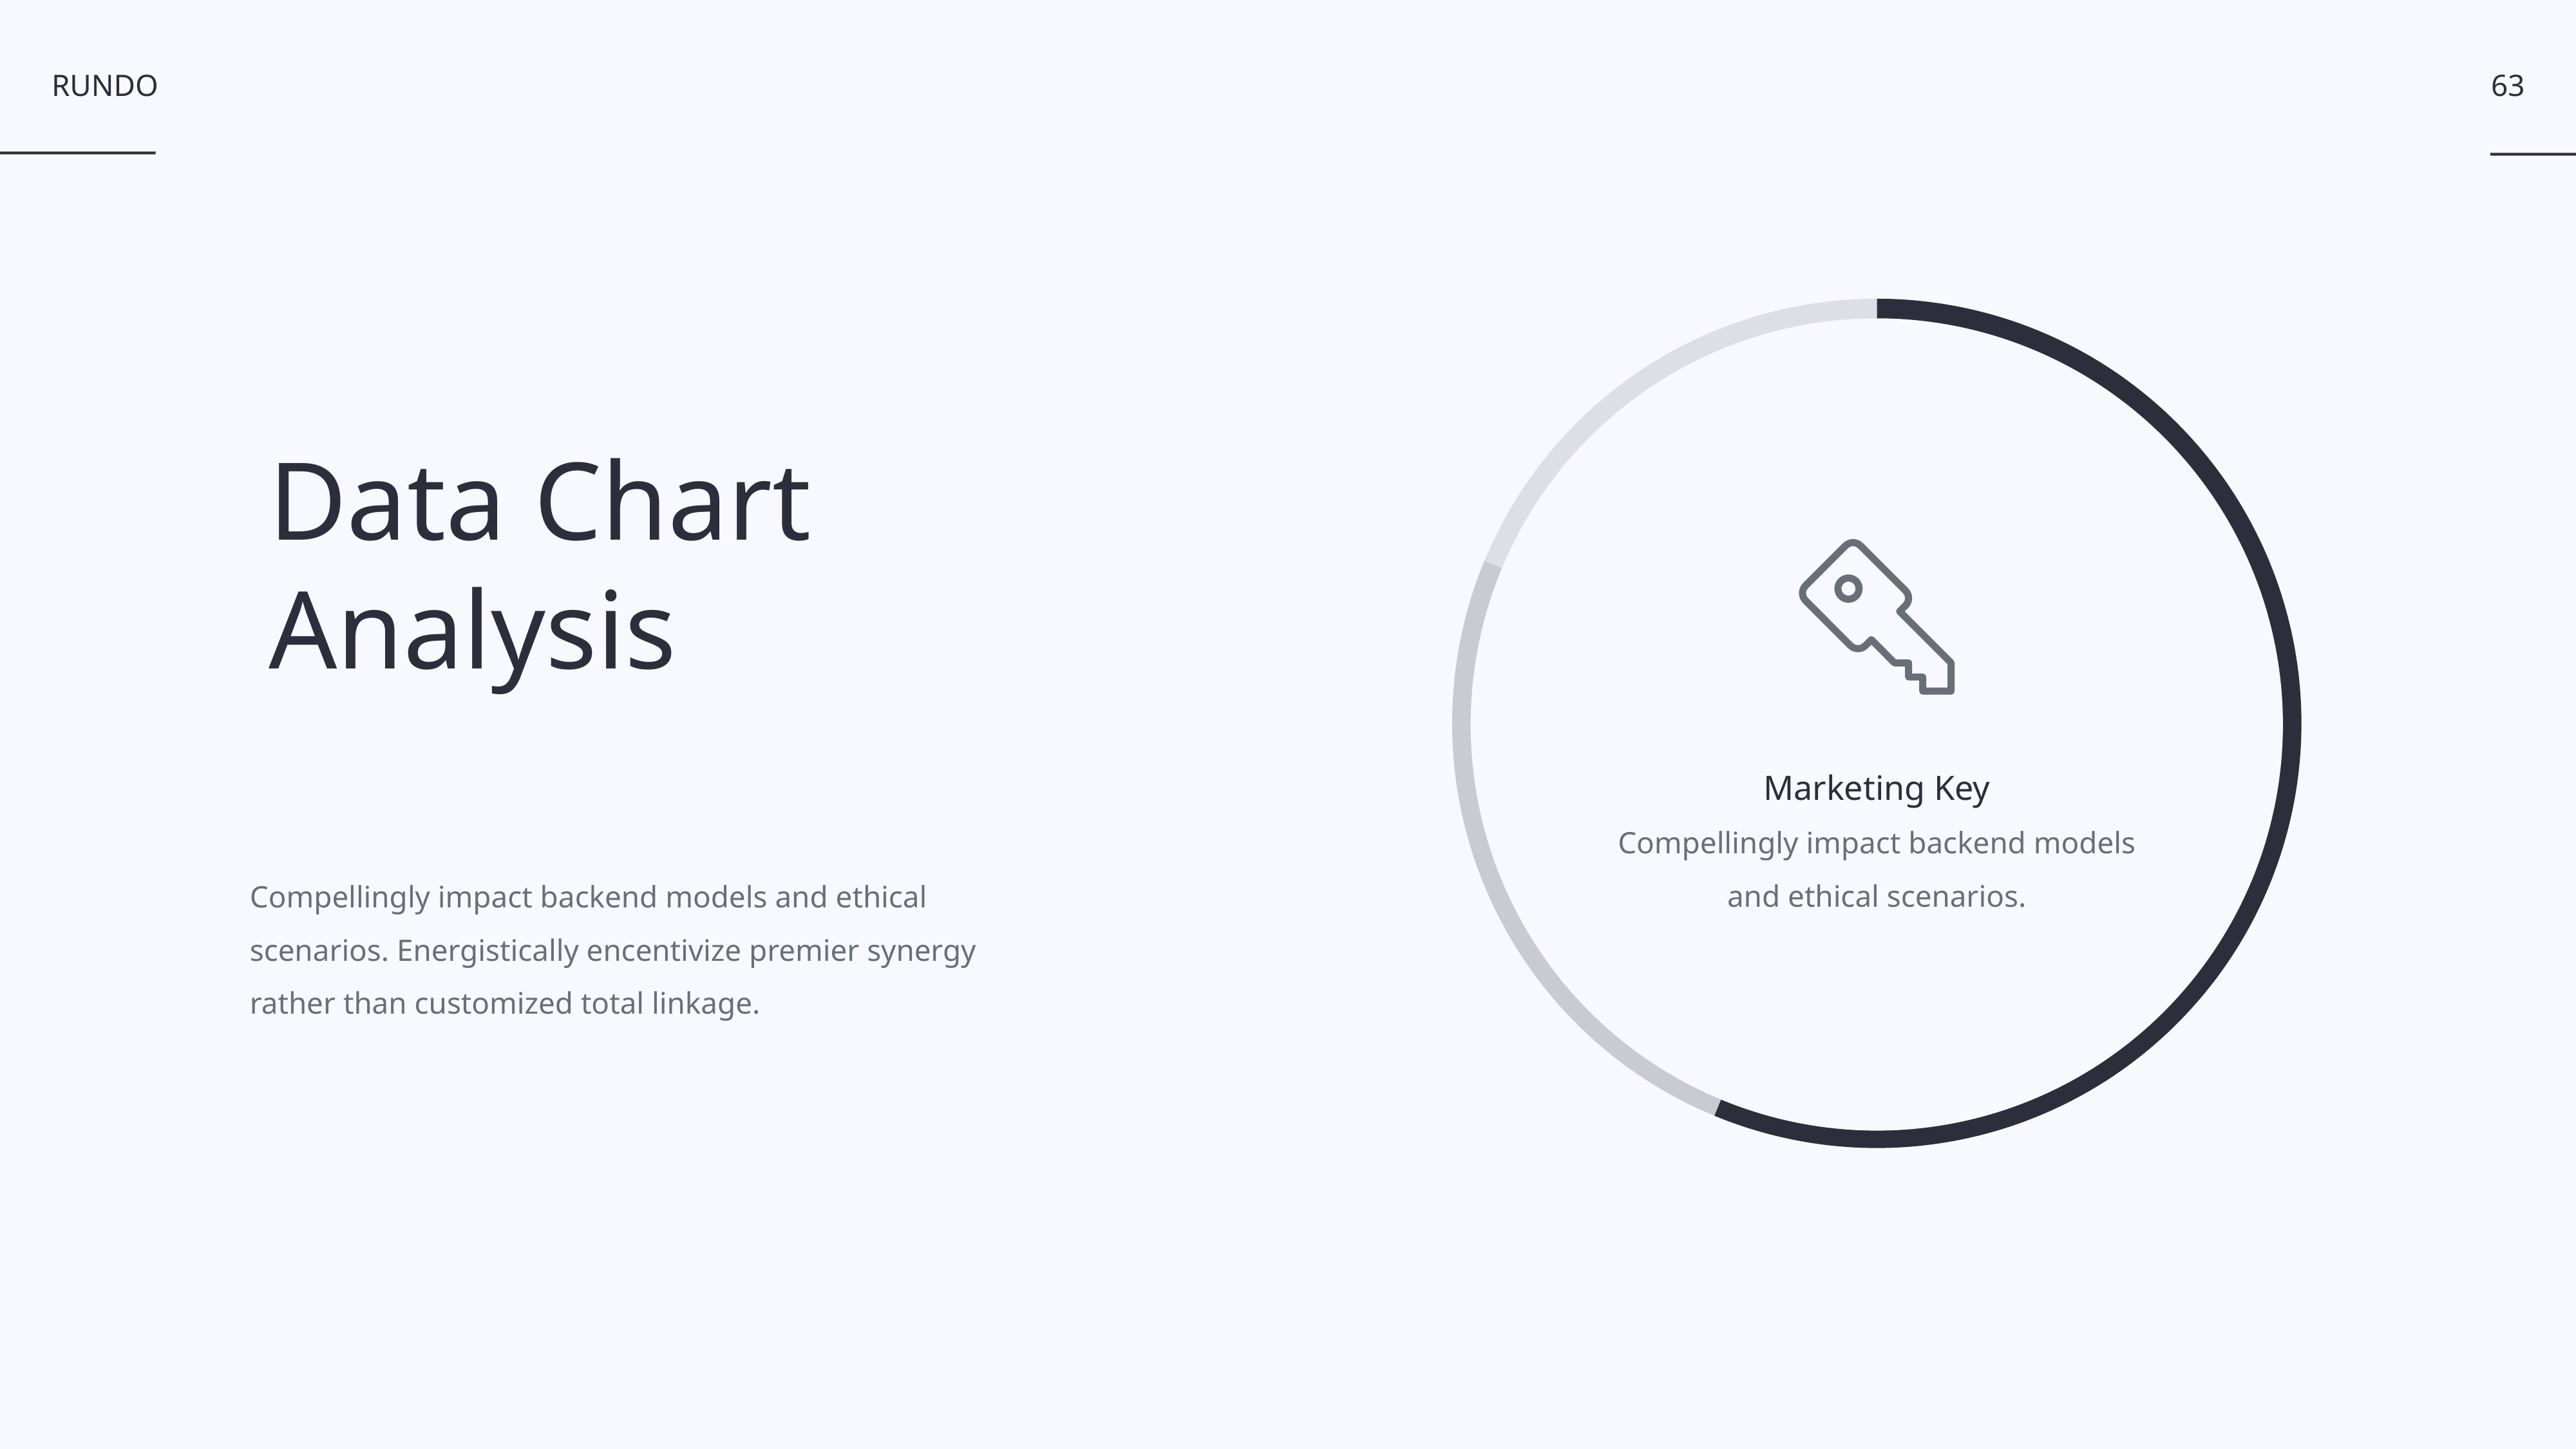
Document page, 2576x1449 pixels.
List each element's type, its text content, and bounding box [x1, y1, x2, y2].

text_box Compellingly impact backend models and ethical scenarios. Energistically encentivize premier synergy rather than customized total linkage. [249, 860, 977, 1020]
text_box Data Chart Analysis [269, 432, 812, 690]
slide_number 63 [2490, 66, 2526, 106]
chart [1446, 294, 2307, 1155]
